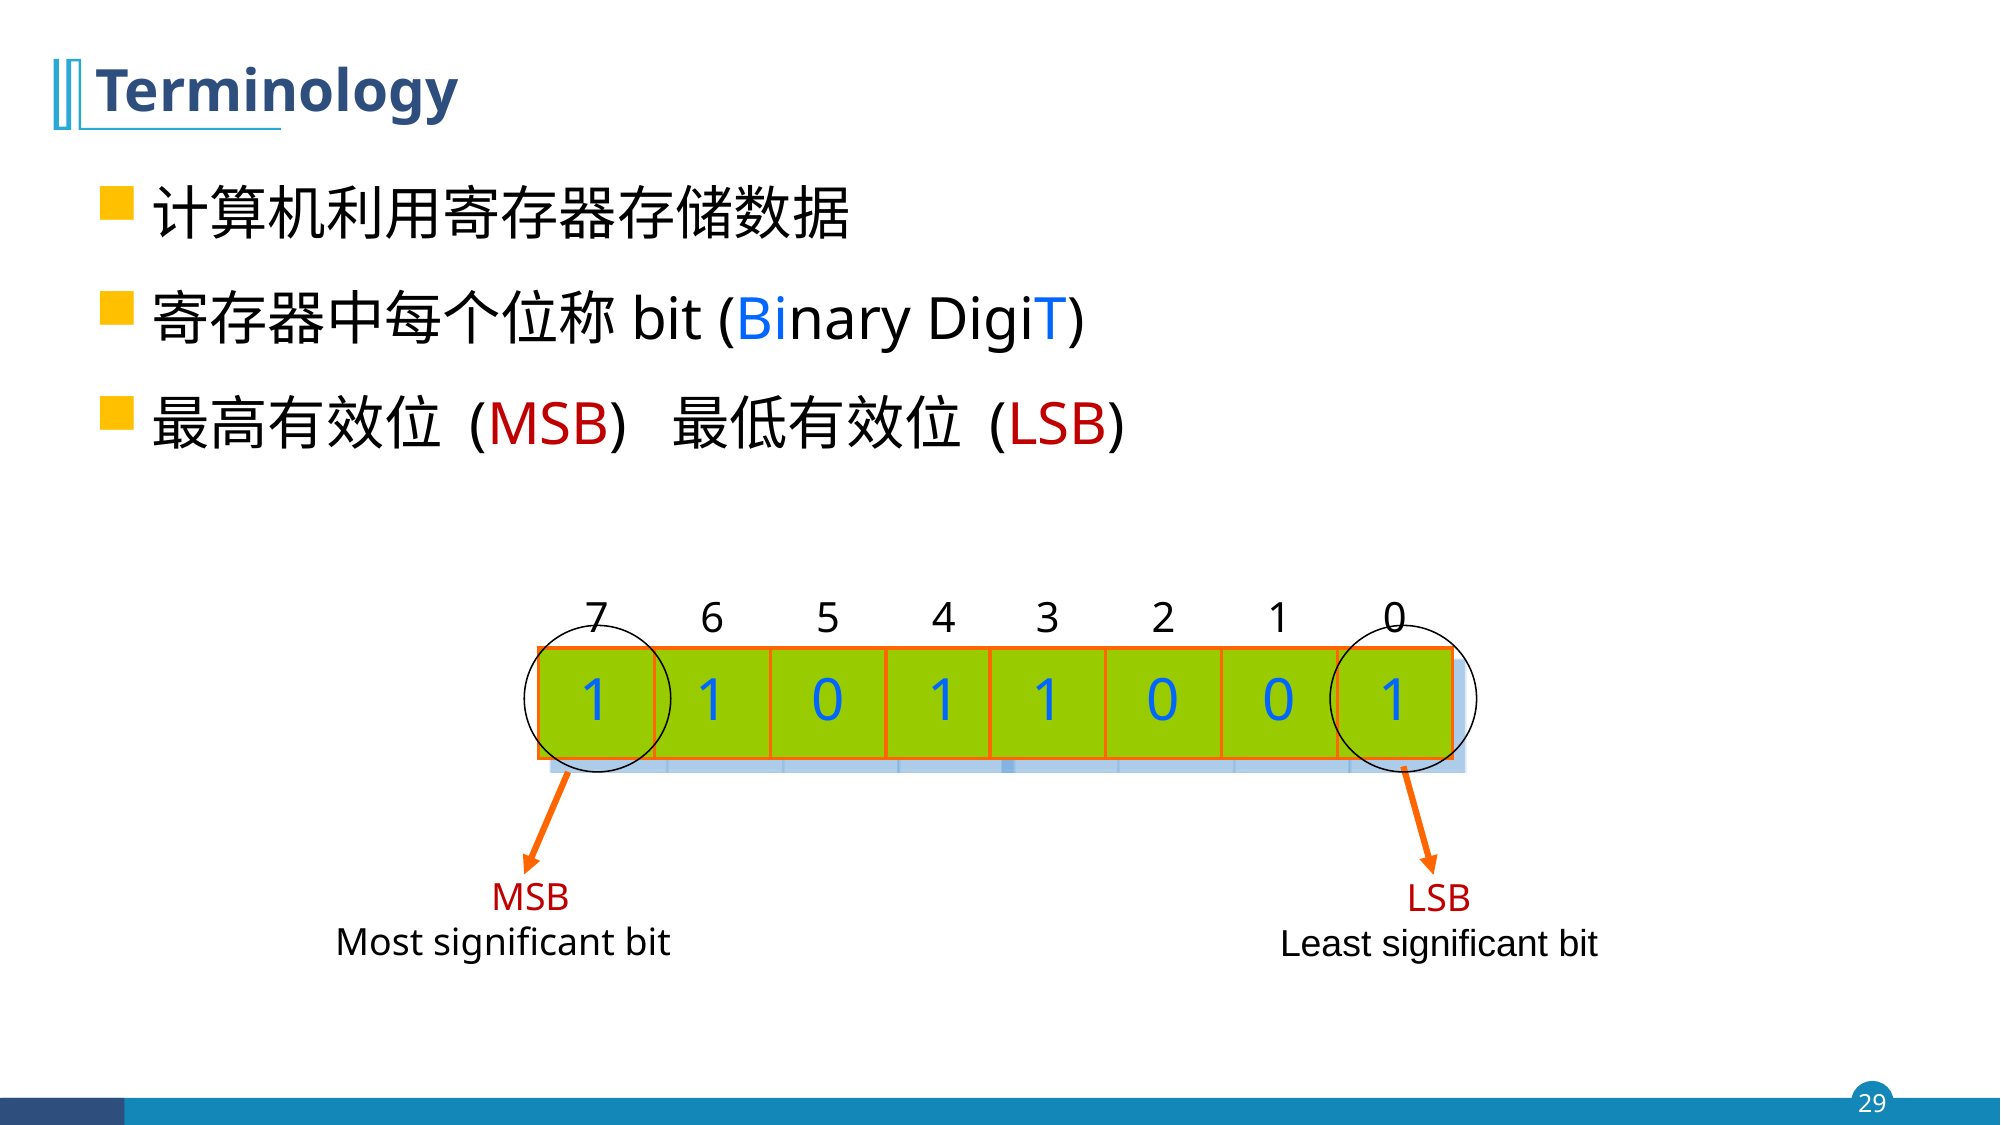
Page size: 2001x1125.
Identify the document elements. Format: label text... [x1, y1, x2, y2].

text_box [281, 522, 1689, 973]
title Terminology [80, 42, 1805, 144]
list 计算机利用寄存器存储数据 寄存器中每个位称bit (Binary DigiT) 最高有效位 (MSB) 最低有效位 (LSB) [80, 154, 1805, 1080]
